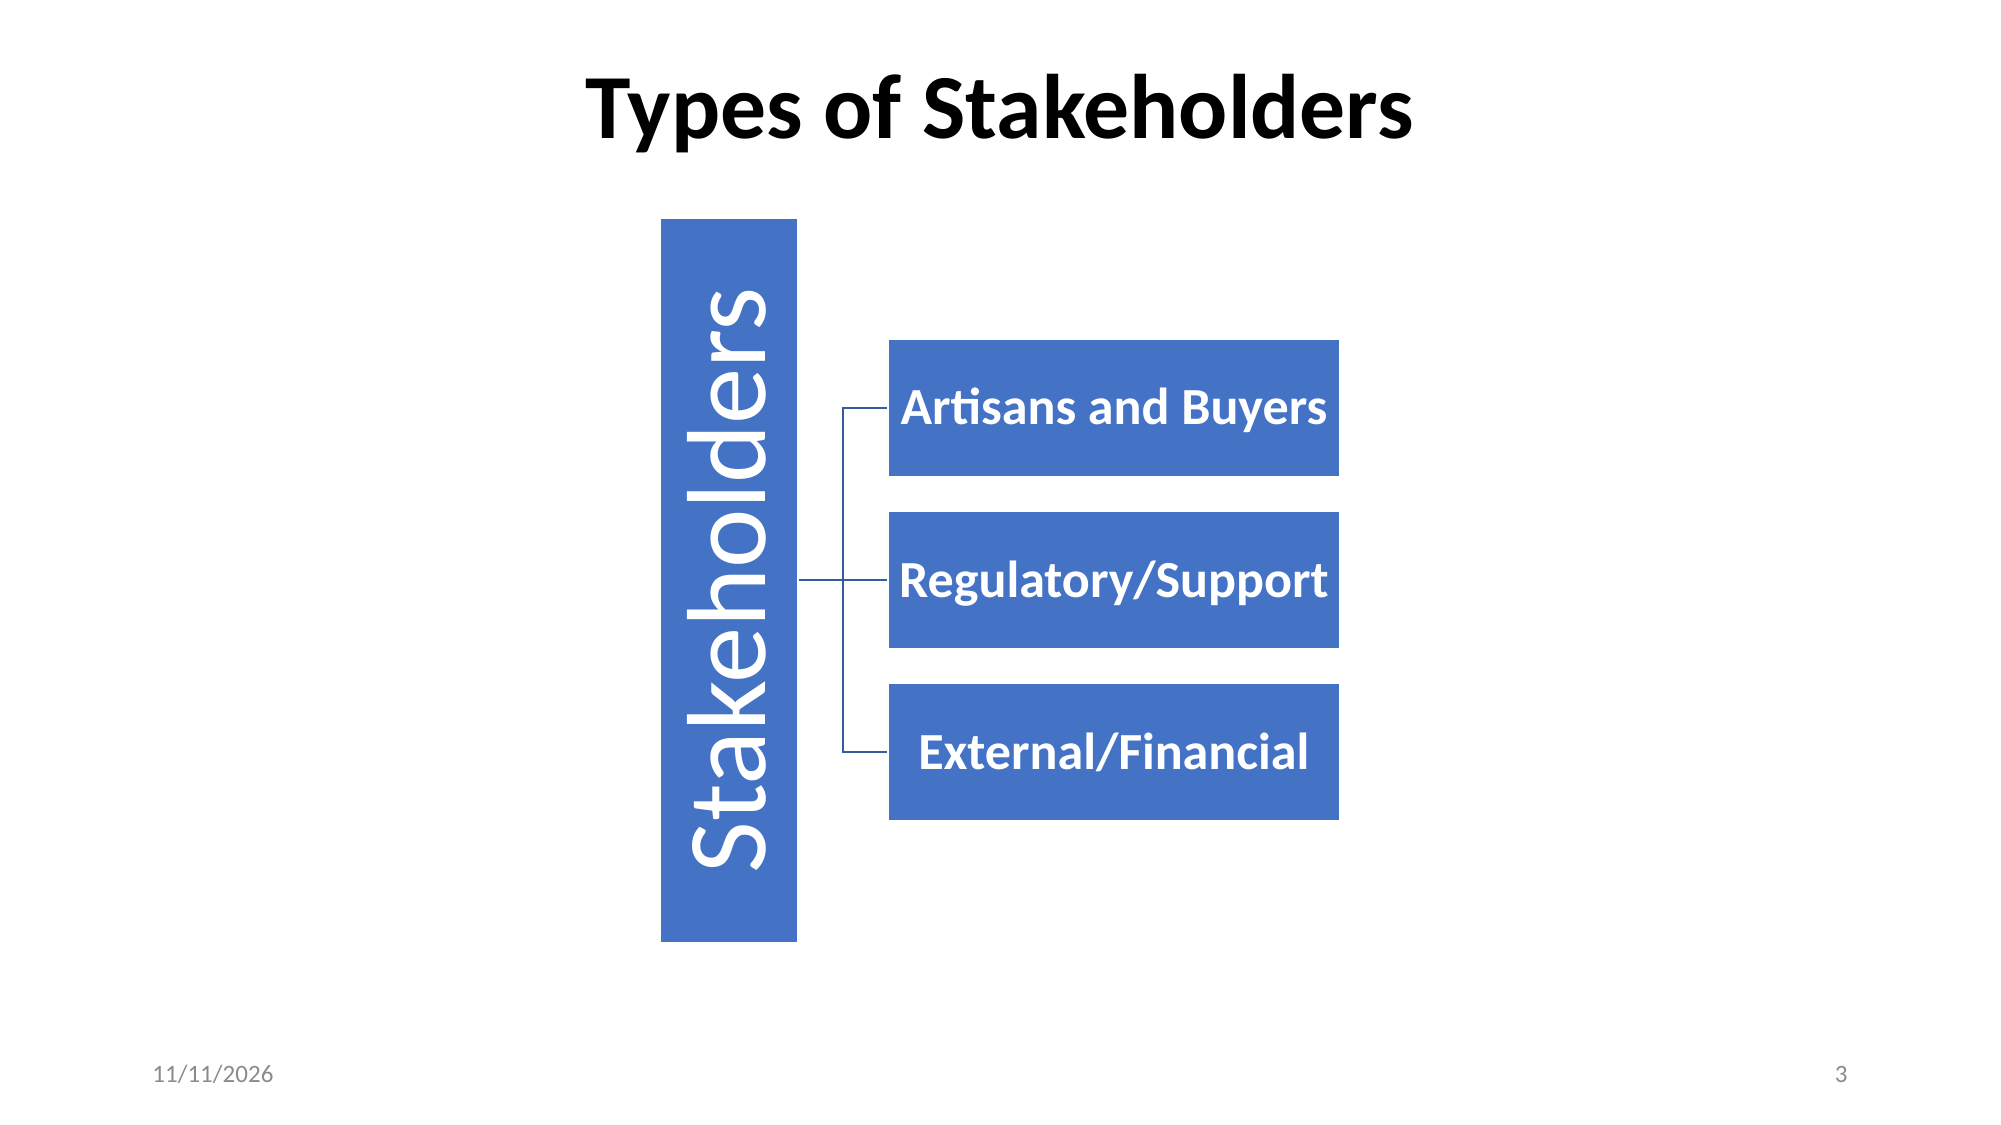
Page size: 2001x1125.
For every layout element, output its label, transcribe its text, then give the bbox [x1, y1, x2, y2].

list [0, 217, 2000, 943]
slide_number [137, 1042, 588, 1103]
title Types of Stakeholders [0, 0, 2000, 217]
slide_number 3 [1412, 1042, 1863, 1103]
